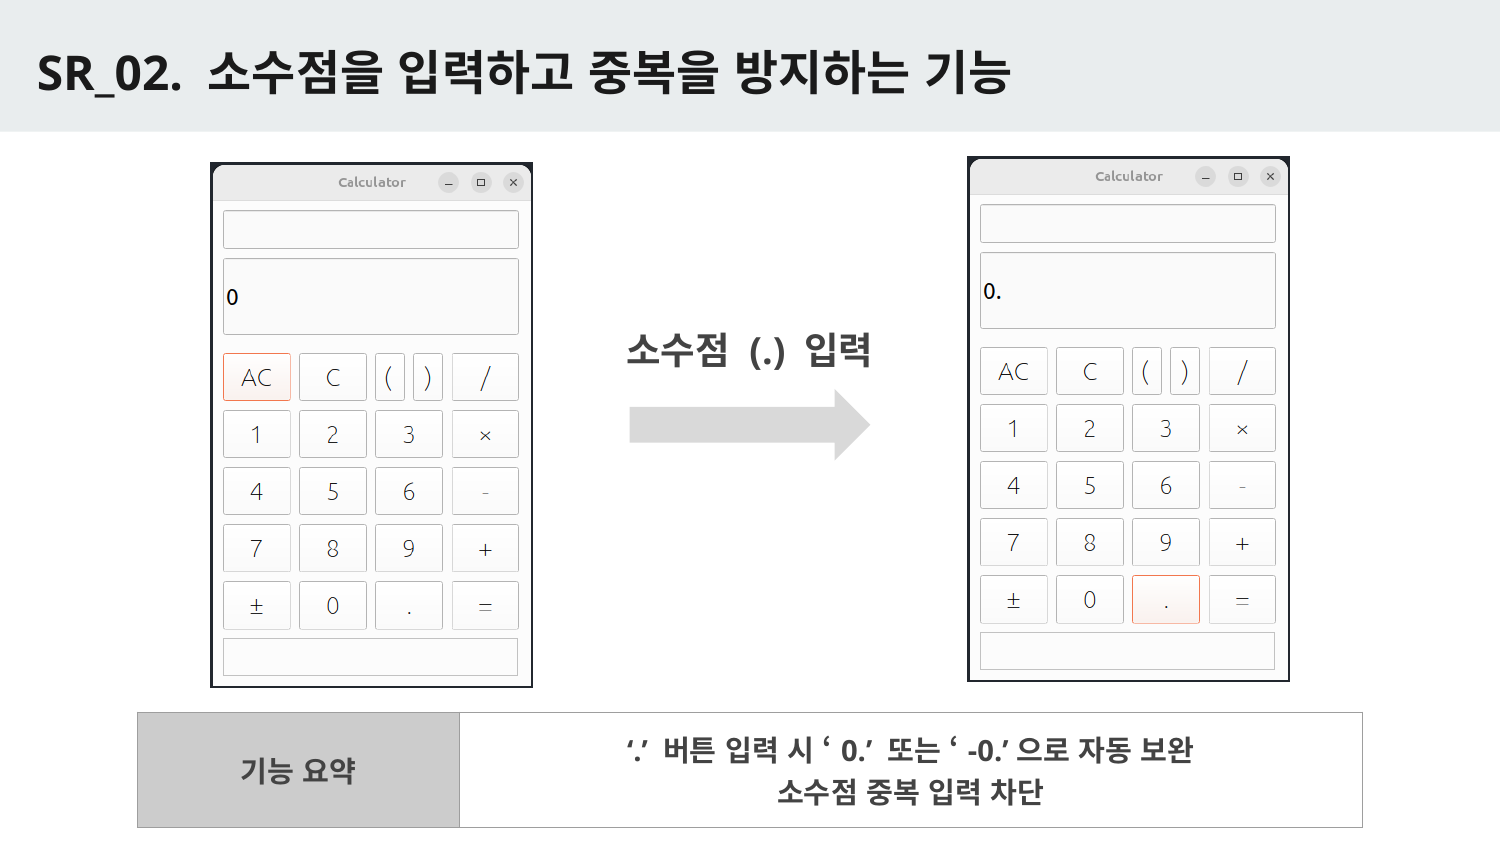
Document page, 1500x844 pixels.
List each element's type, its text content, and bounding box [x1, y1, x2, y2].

title SR_02. 소수점을 입력하고 중복을 방지하는 기능 [21, 27, 1284, 116]
text_box [629, 388, 871, 461]
table_header 기능 요약 [138, 713, 459, 827]
table_header ‘.’ 버튼 입력 시 ‘0.’ 또는 ‘-0.’으로 자동 보완 소수점 중복 입력 차단 [460, 713, 1362, 827]
picture [210, 162, 533, 688]
text_box 소수점 (.) 입력 [537, 311, 962, 382]
picture [967, 156, 1290, 682]
